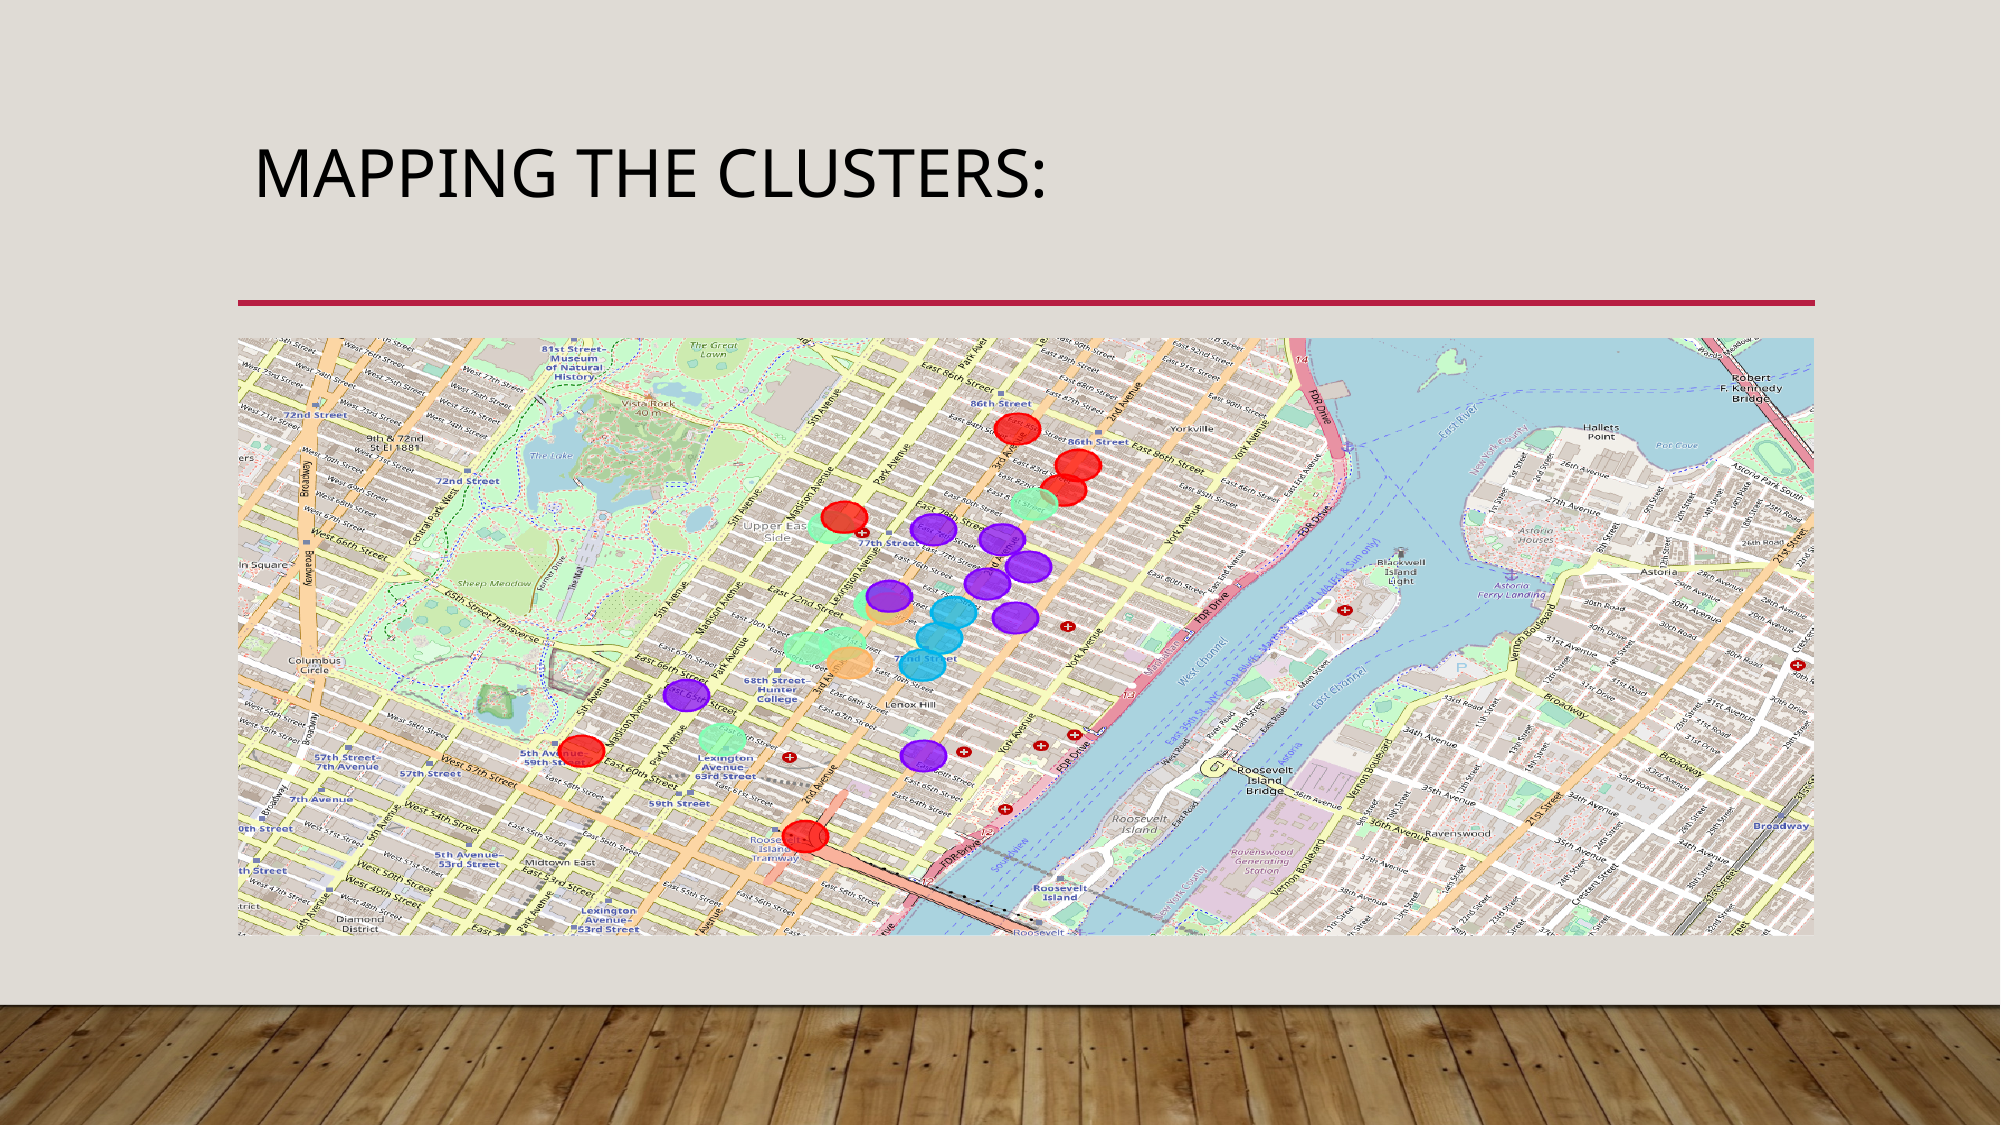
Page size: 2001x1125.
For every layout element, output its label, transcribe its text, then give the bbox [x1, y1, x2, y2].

title Mapping the clusters: [238, 131, 1814, 305]
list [237, 338, 1814, 936]
picture [0, 1005, 2000, 1125]
